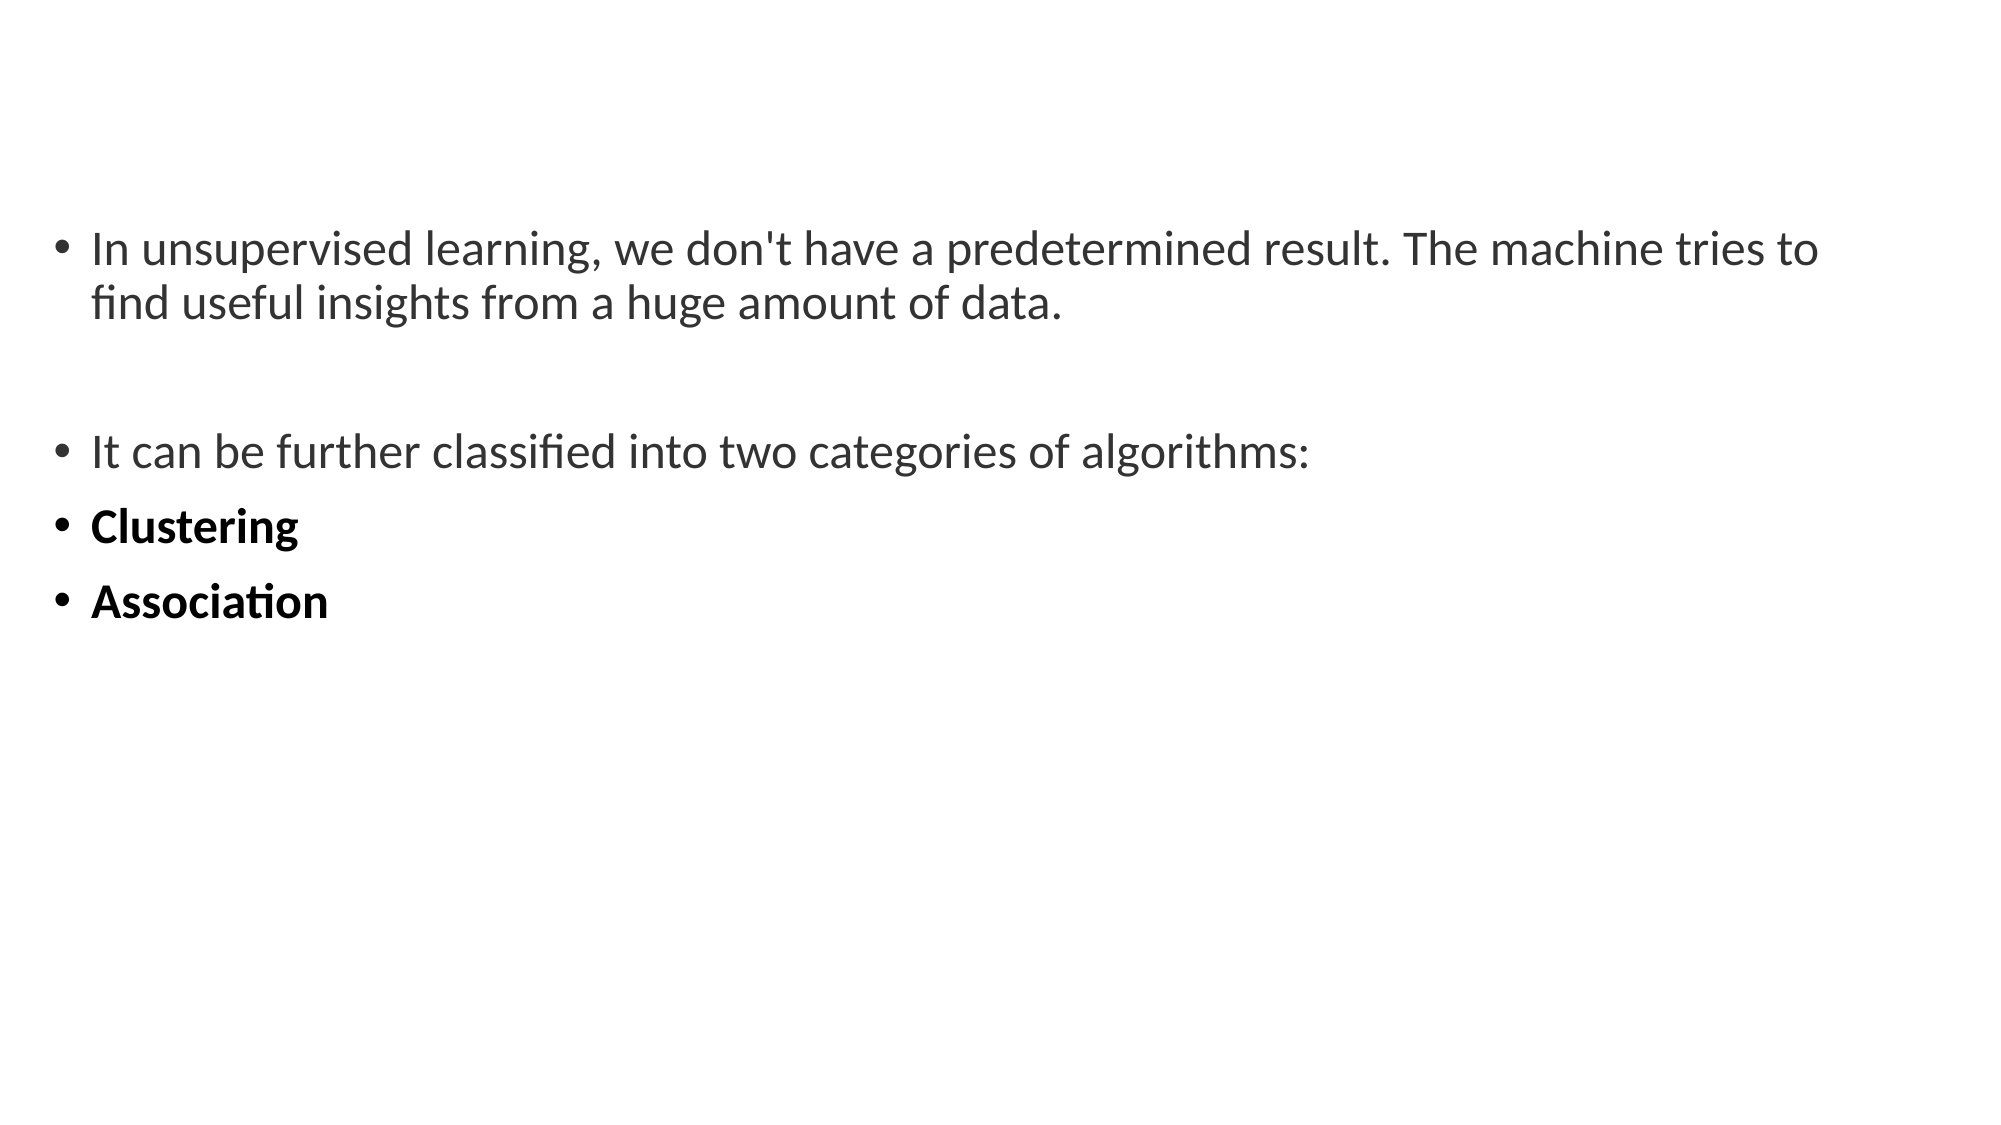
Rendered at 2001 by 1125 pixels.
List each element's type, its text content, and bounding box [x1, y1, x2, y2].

list In unsupervised learning, we don't have a predetermined result. The machine tries to find useful insights from a huge amount of data. It can be further classified into two categories of algorithms: Clustering Association [38, 133, 1924, 1110]
